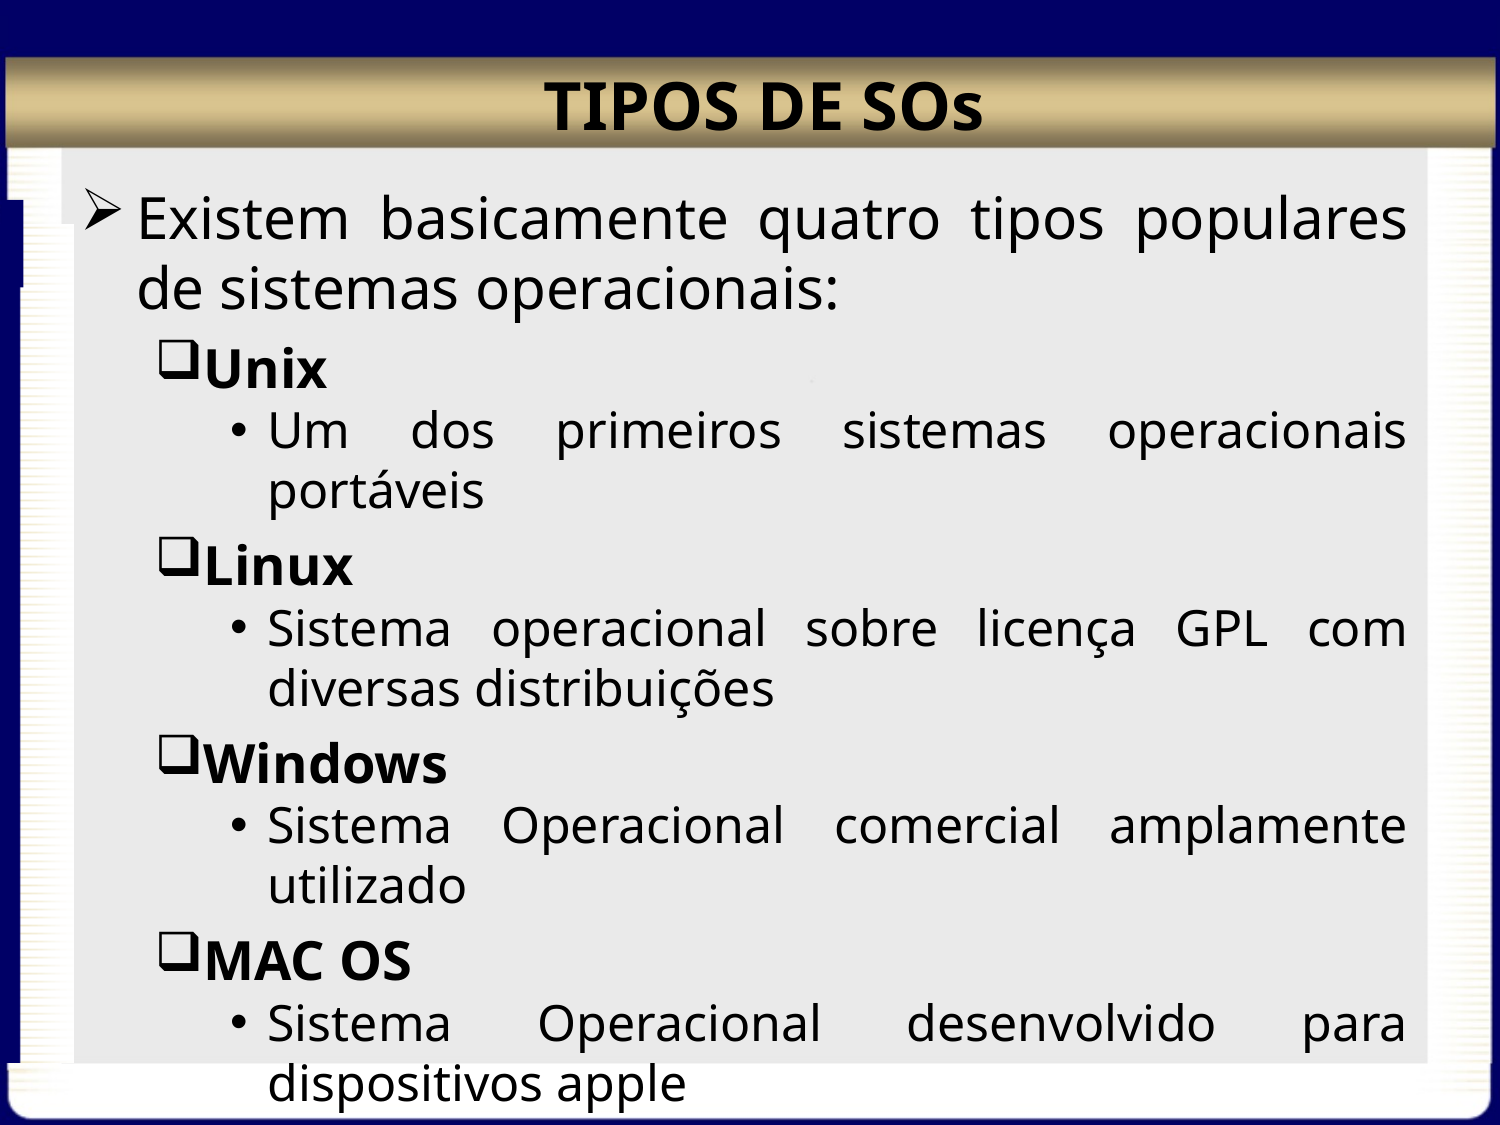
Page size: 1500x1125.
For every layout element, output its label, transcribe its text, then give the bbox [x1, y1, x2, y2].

title TIPOS DE SOs [100, 66, 1412, 142]
list Existem basicamente quatro tipos populares de sistemas operacionais: Unix Um dos primeiros sistemas operacionais portáveis Linux Sistema operacional sobre licença GPL com diversas distribuições Windows Sistema Operacional comercial amplamente utilizado MAC OS Sistema Operacional desenvolvido para dispositivos apple [64, 149, 1424, 1071]
picture [0, 0, 1500, 1125]
